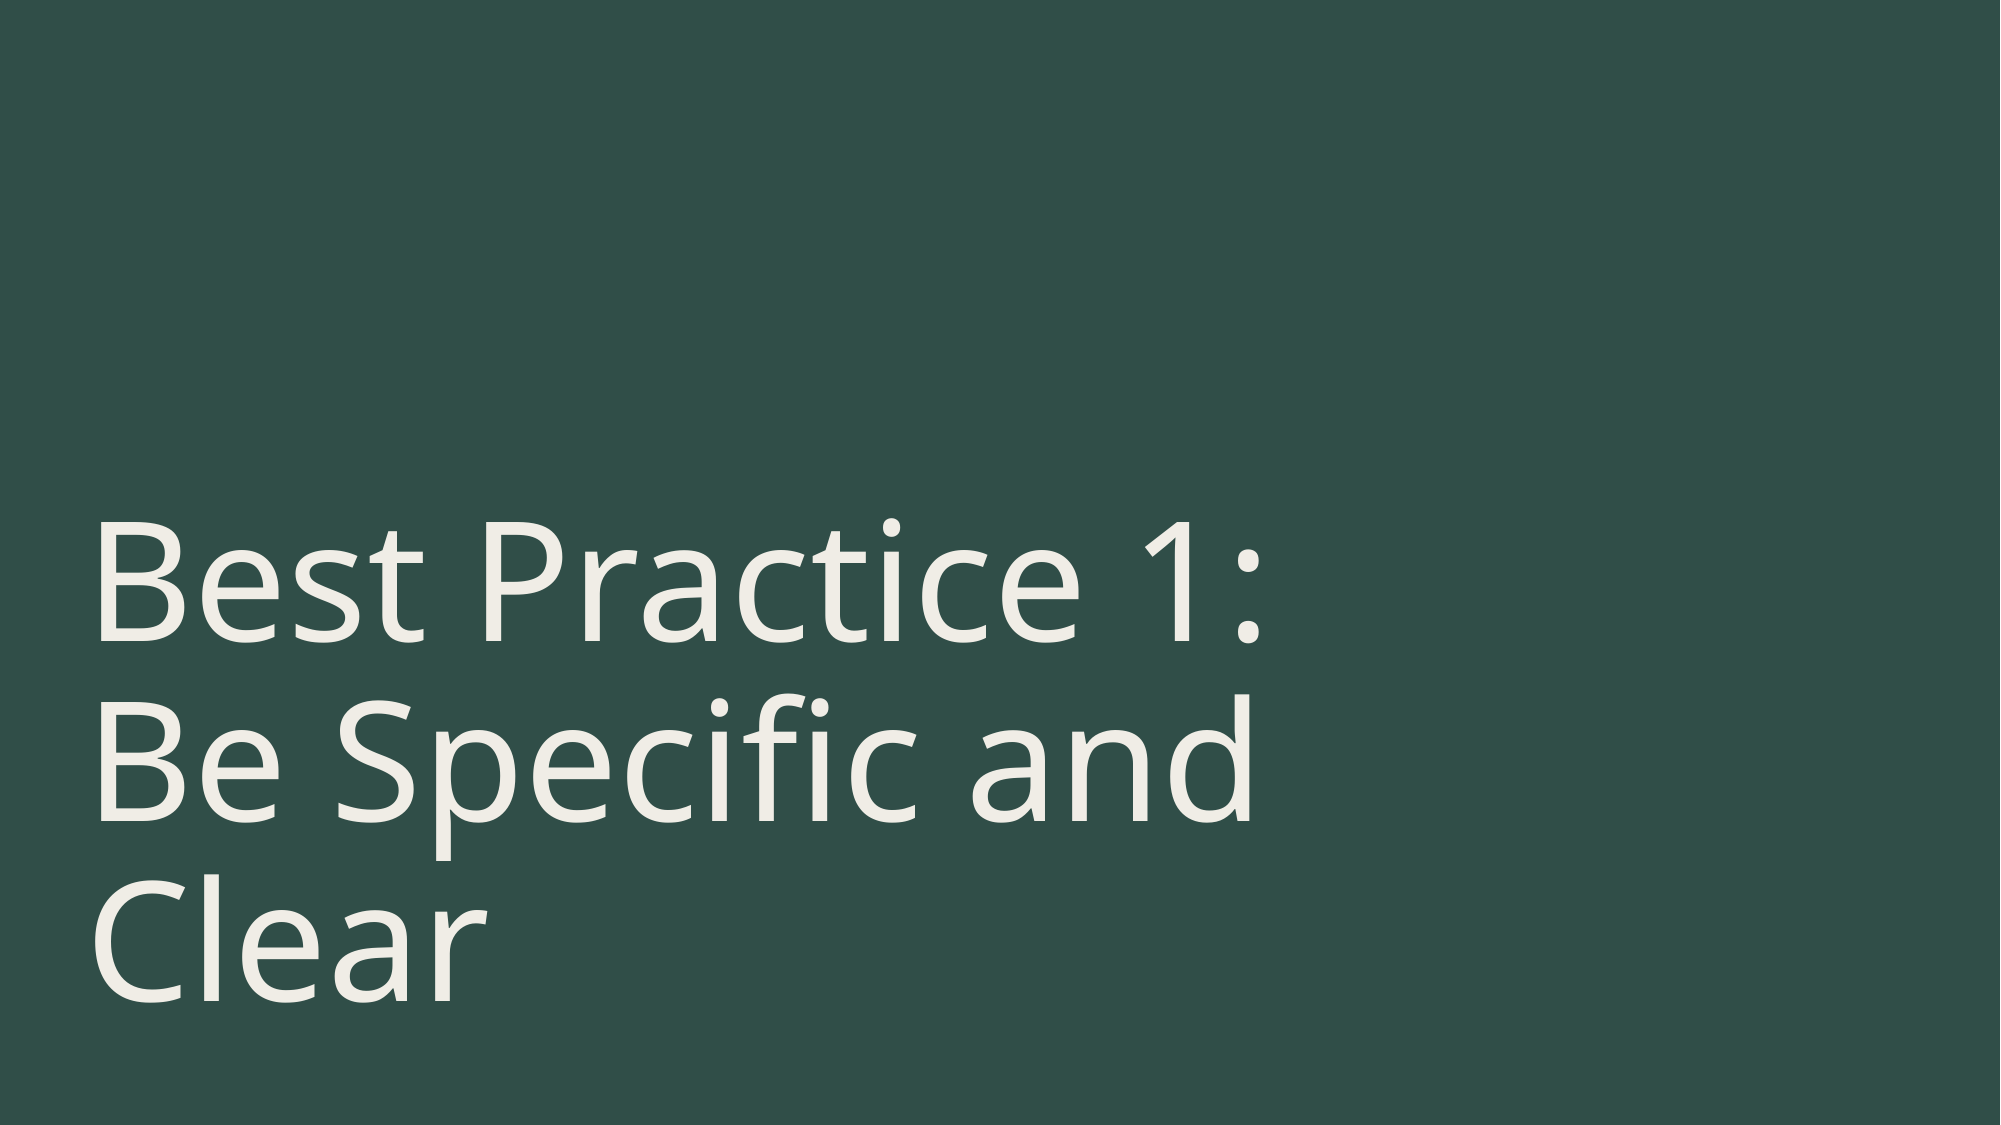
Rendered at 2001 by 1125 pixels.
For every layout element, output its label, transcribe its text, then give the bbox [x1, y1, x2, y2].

title Best Practice 1: Be Specific and Clear [70, 296, 1346, 1046]
